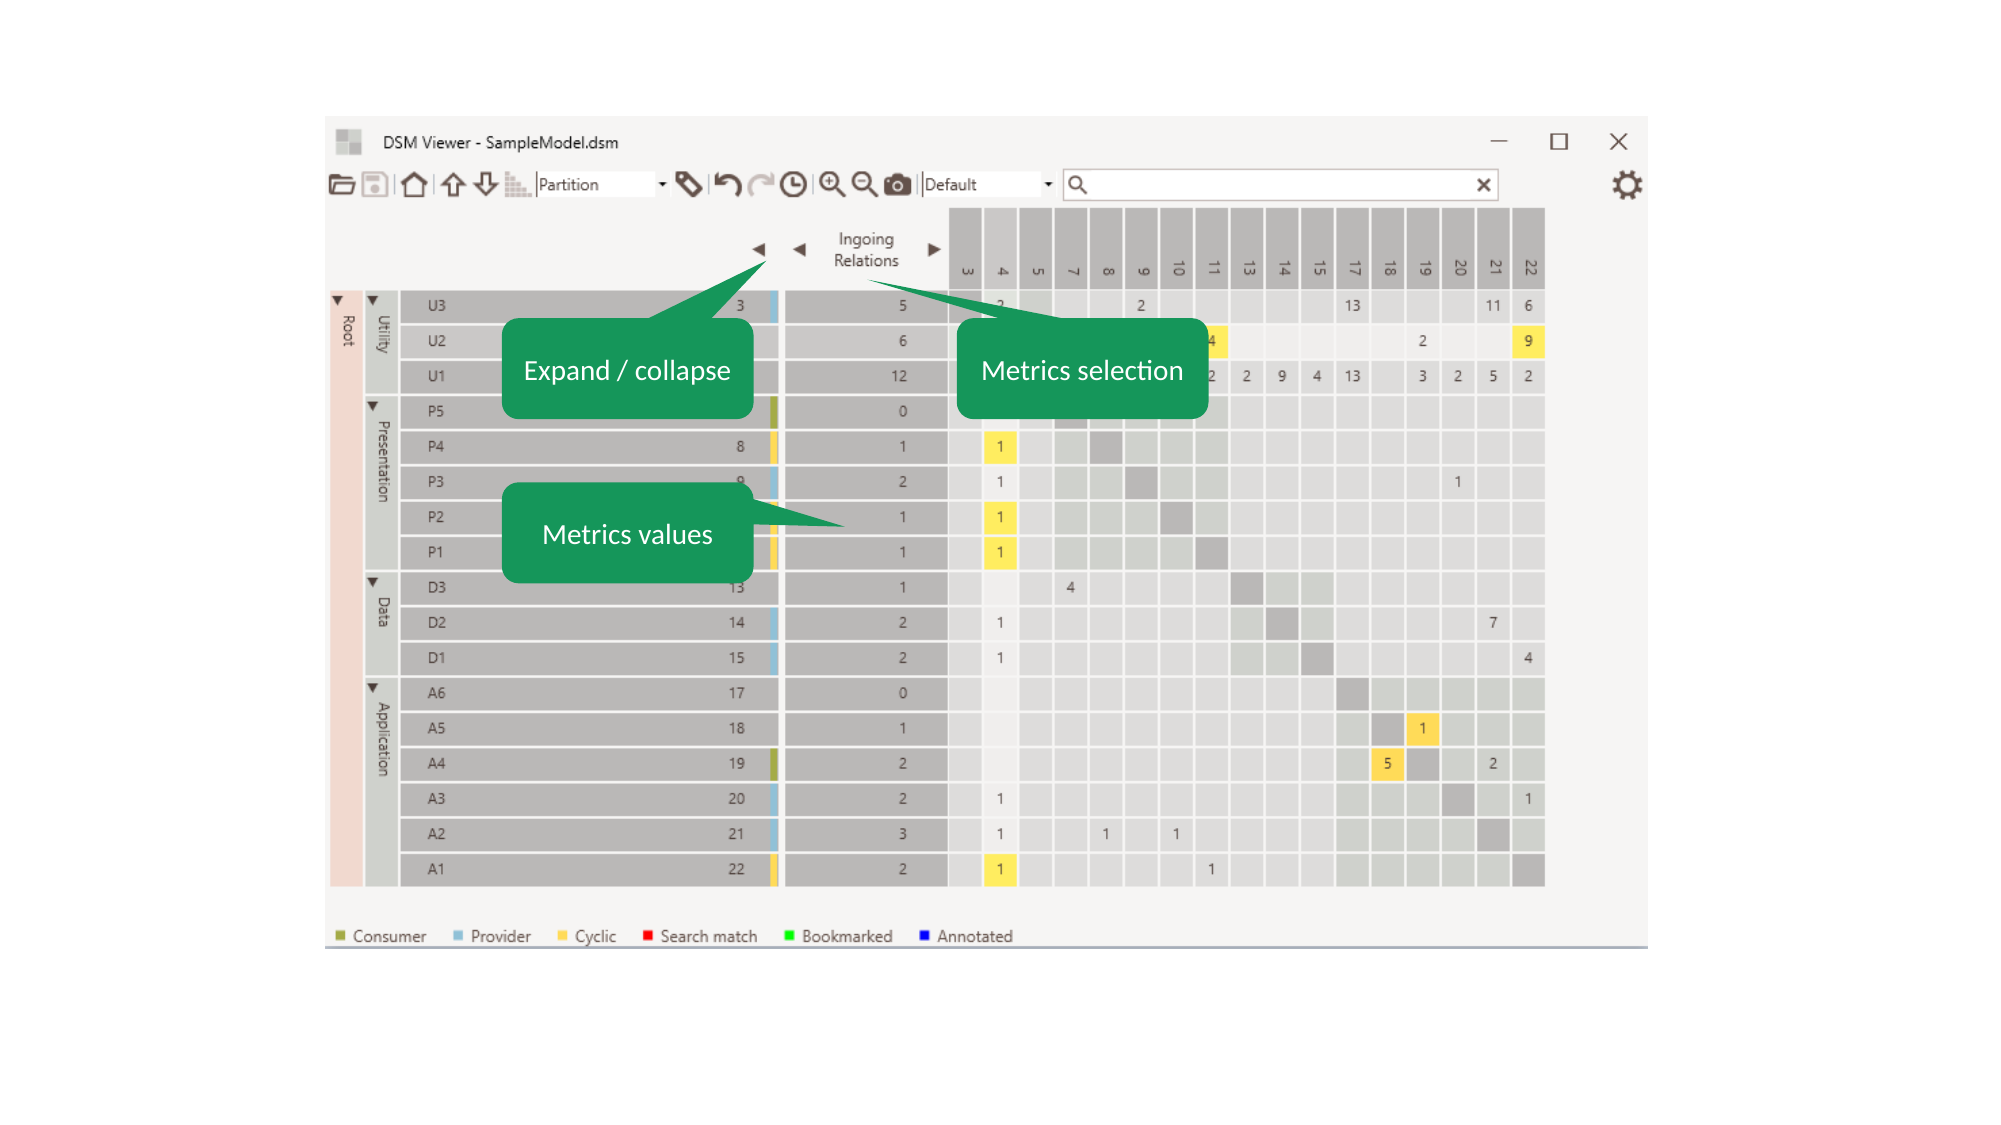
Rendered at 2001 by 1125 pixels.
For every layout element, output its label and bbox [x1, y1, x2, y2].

picture [325, 116, 1648, 949]
